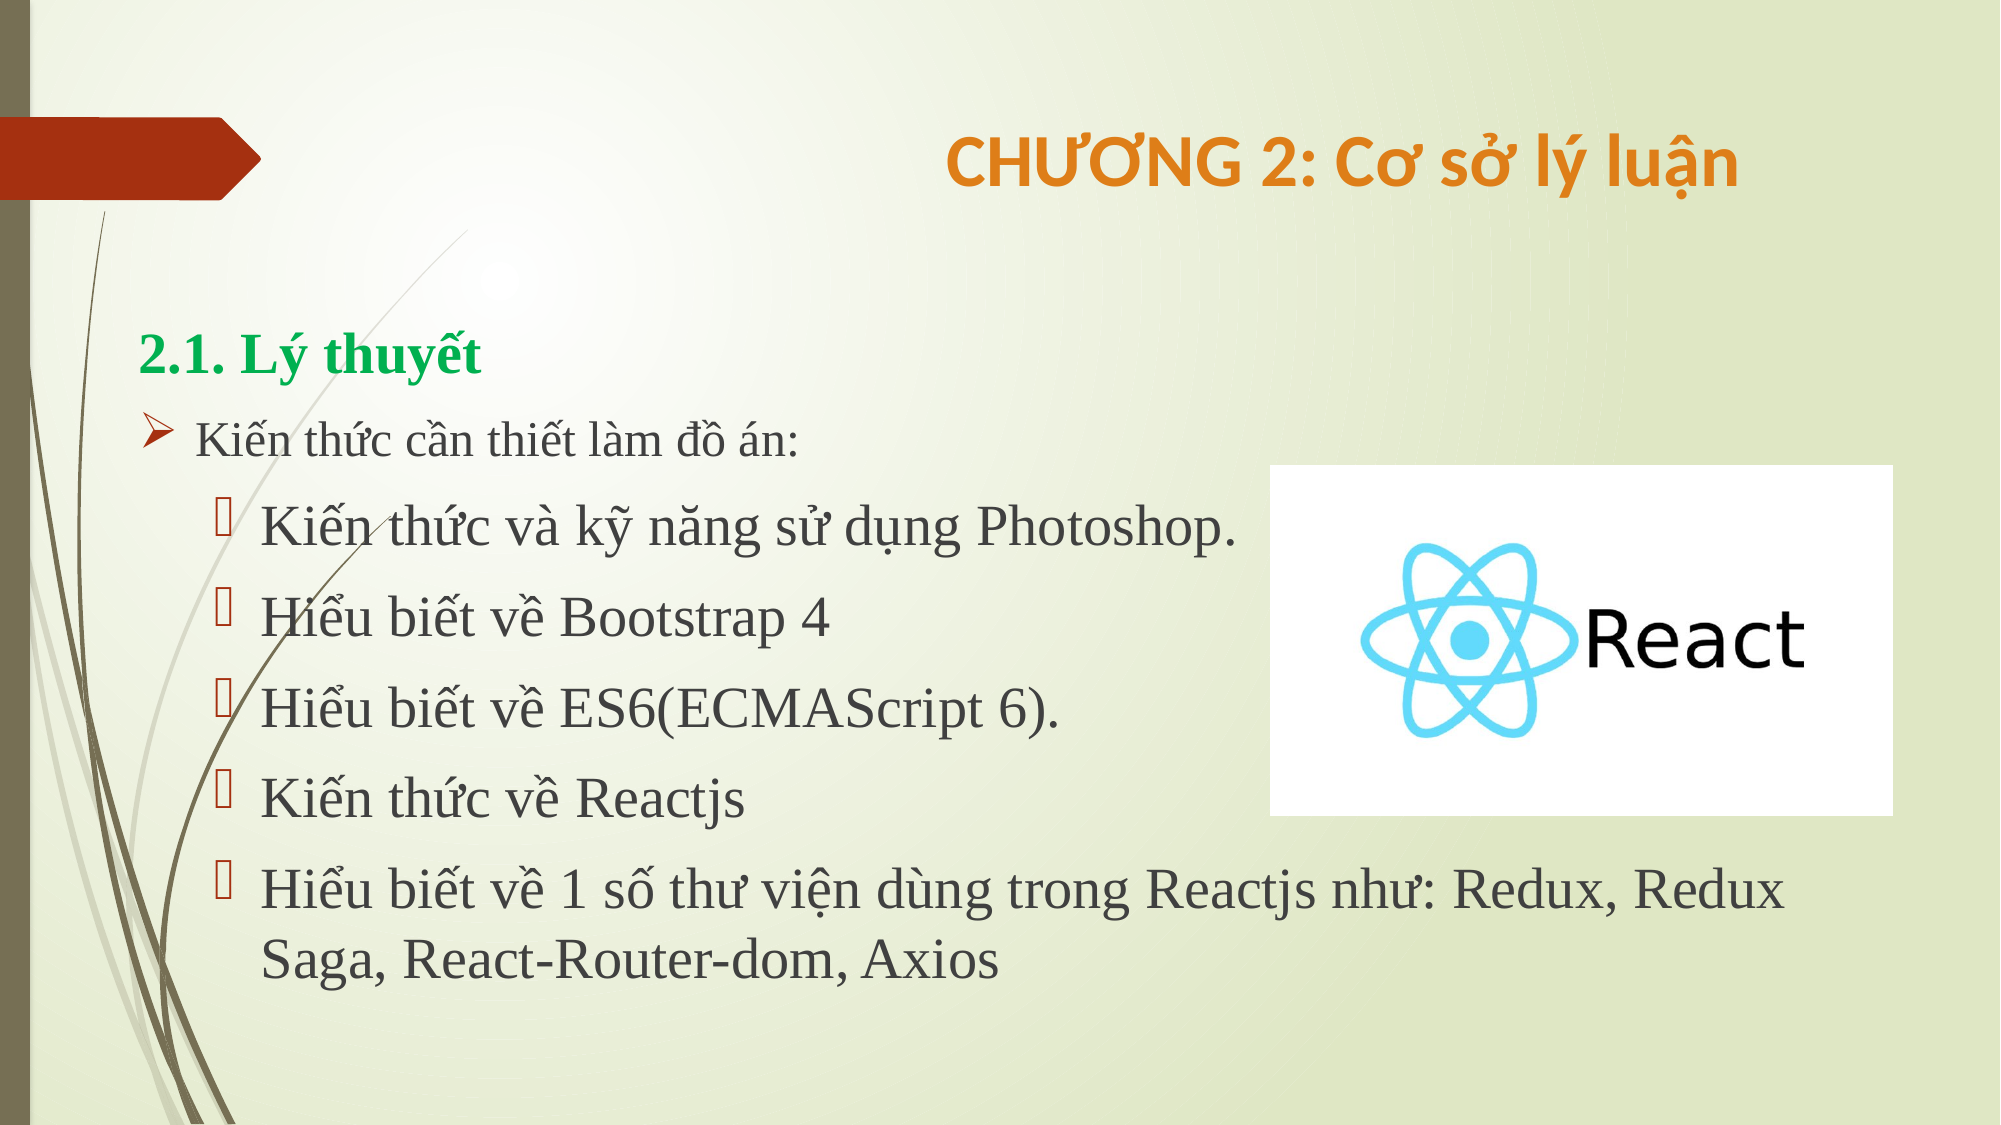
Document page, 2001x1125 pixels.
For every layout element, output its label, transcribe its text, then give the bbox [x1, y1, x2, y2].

title CHƯƠNG 2: Cơ sở lý luận [763, 103, 1924, 290]
picture [1270, 465, 1894, 816]
list 2.1. Lý thuyết Kiến thức cần thiết làm đồ án: Kiến thức và kỹ năng sử dụng Photoshop. Hiểu biết về Bootstrap 4 Hiểu biết về ES6(ECMAScript 6). Kiến thức về Reactjs Hiểu biết về 1 số thư viện dùng trong Reactjs như: Redux, Redux Saga, React-Router-dom, Axios [123, 307, 1928, 1088]
